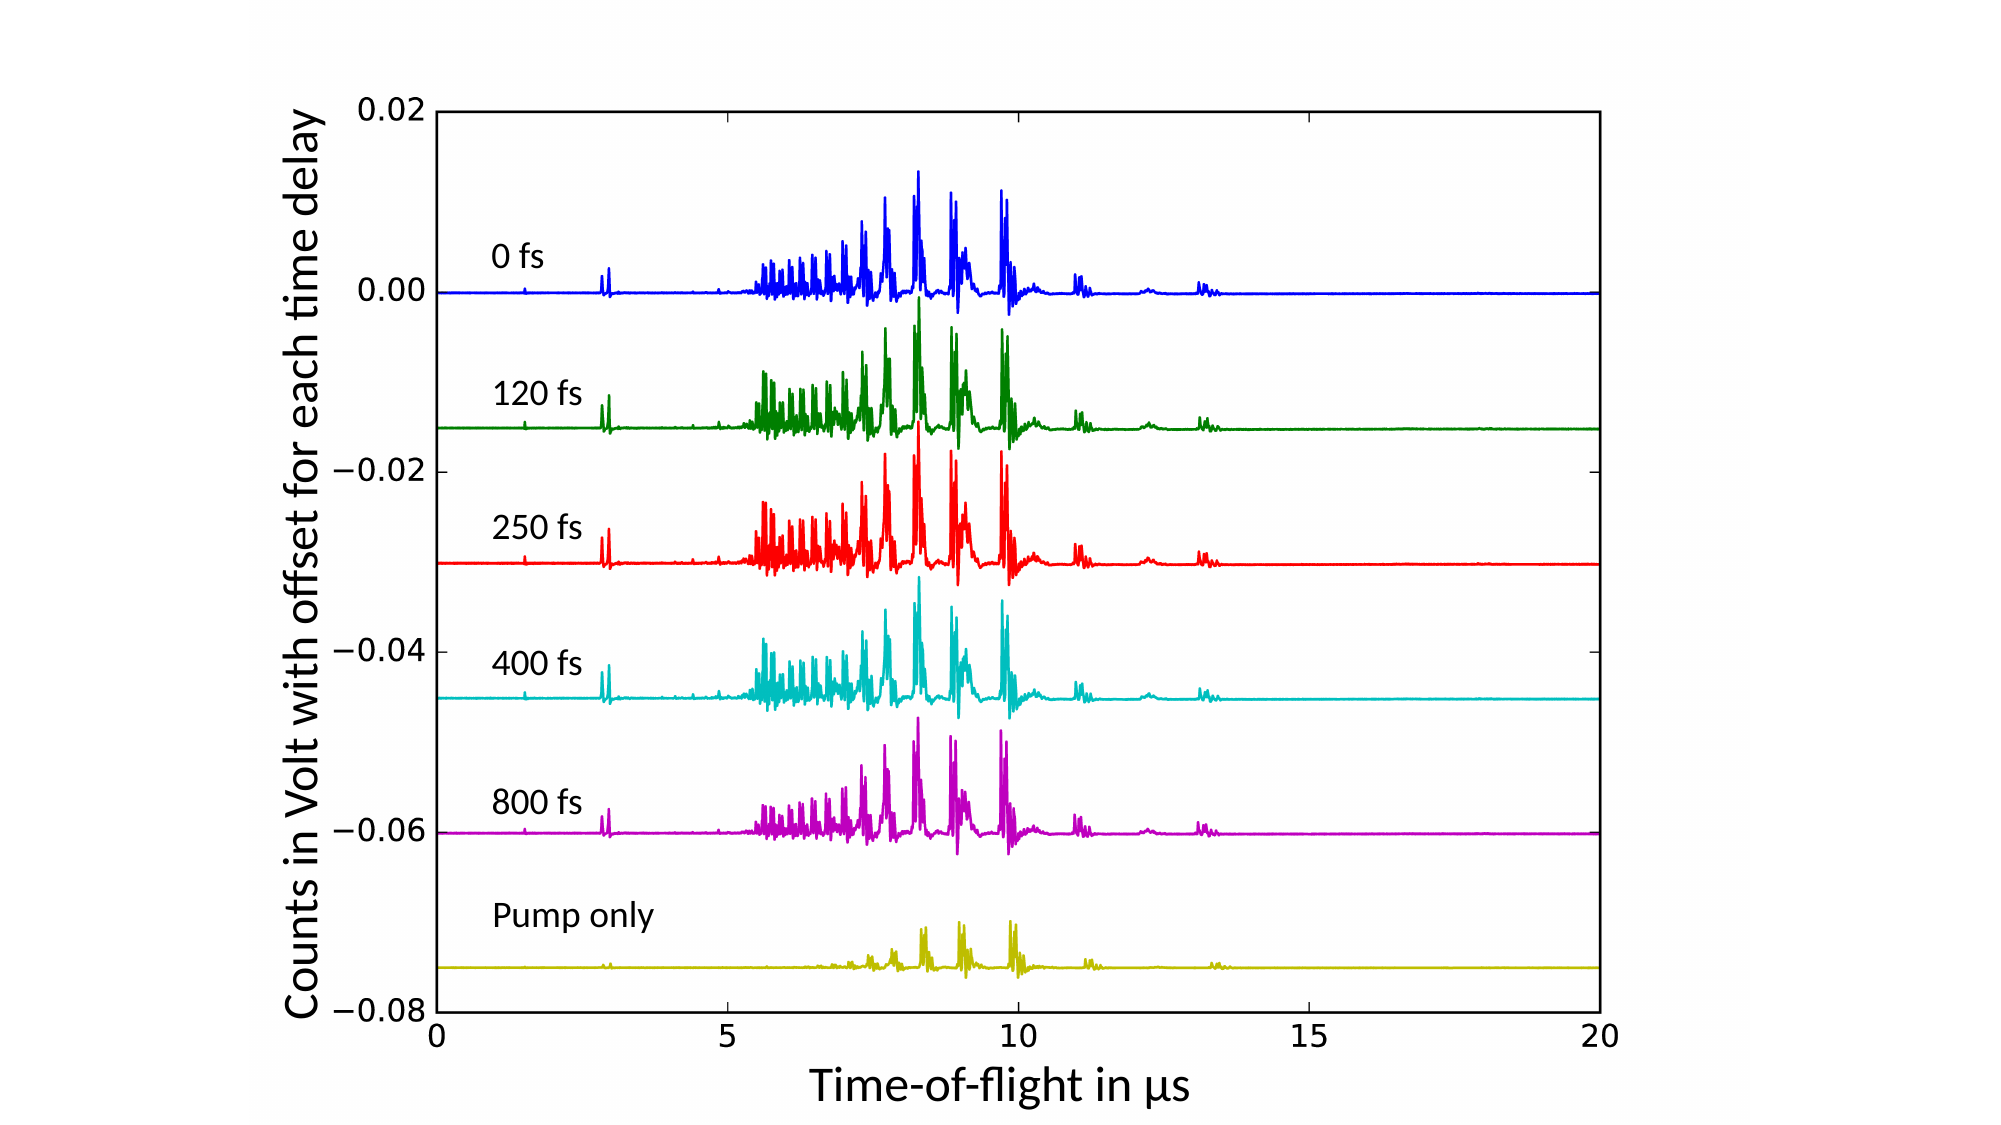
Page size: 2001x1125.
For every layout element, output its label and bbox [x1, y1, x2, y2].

text_box [249, 0, 1750, 1125]
